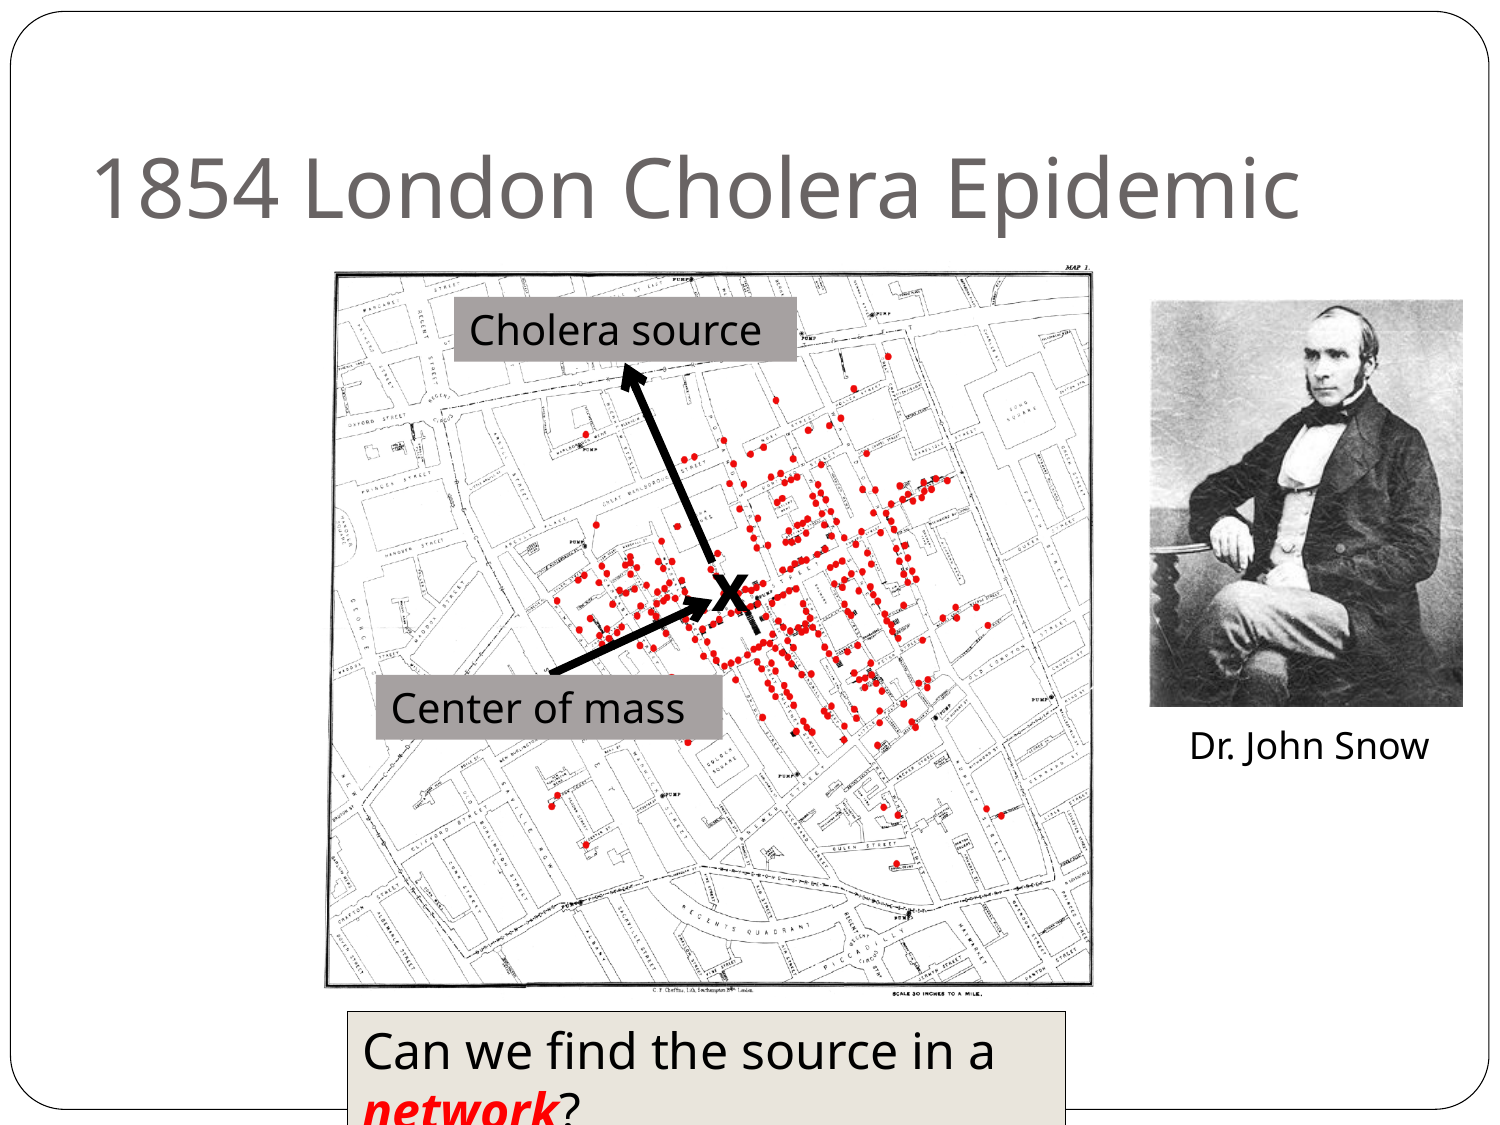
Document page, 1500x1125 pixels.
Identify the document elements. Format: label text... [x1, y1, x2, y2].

picture [321, 261, 1101, 1001]
picture [1149, 299, 1464, 707]
text_box 1854 London Cholera Epidemic [75, 62, 1425, 250]
text_box Can we find the source in a network? [347, 1011, 1066, 1125]
text_box Dr. John Snow [1173, 714, 1464, 775]
